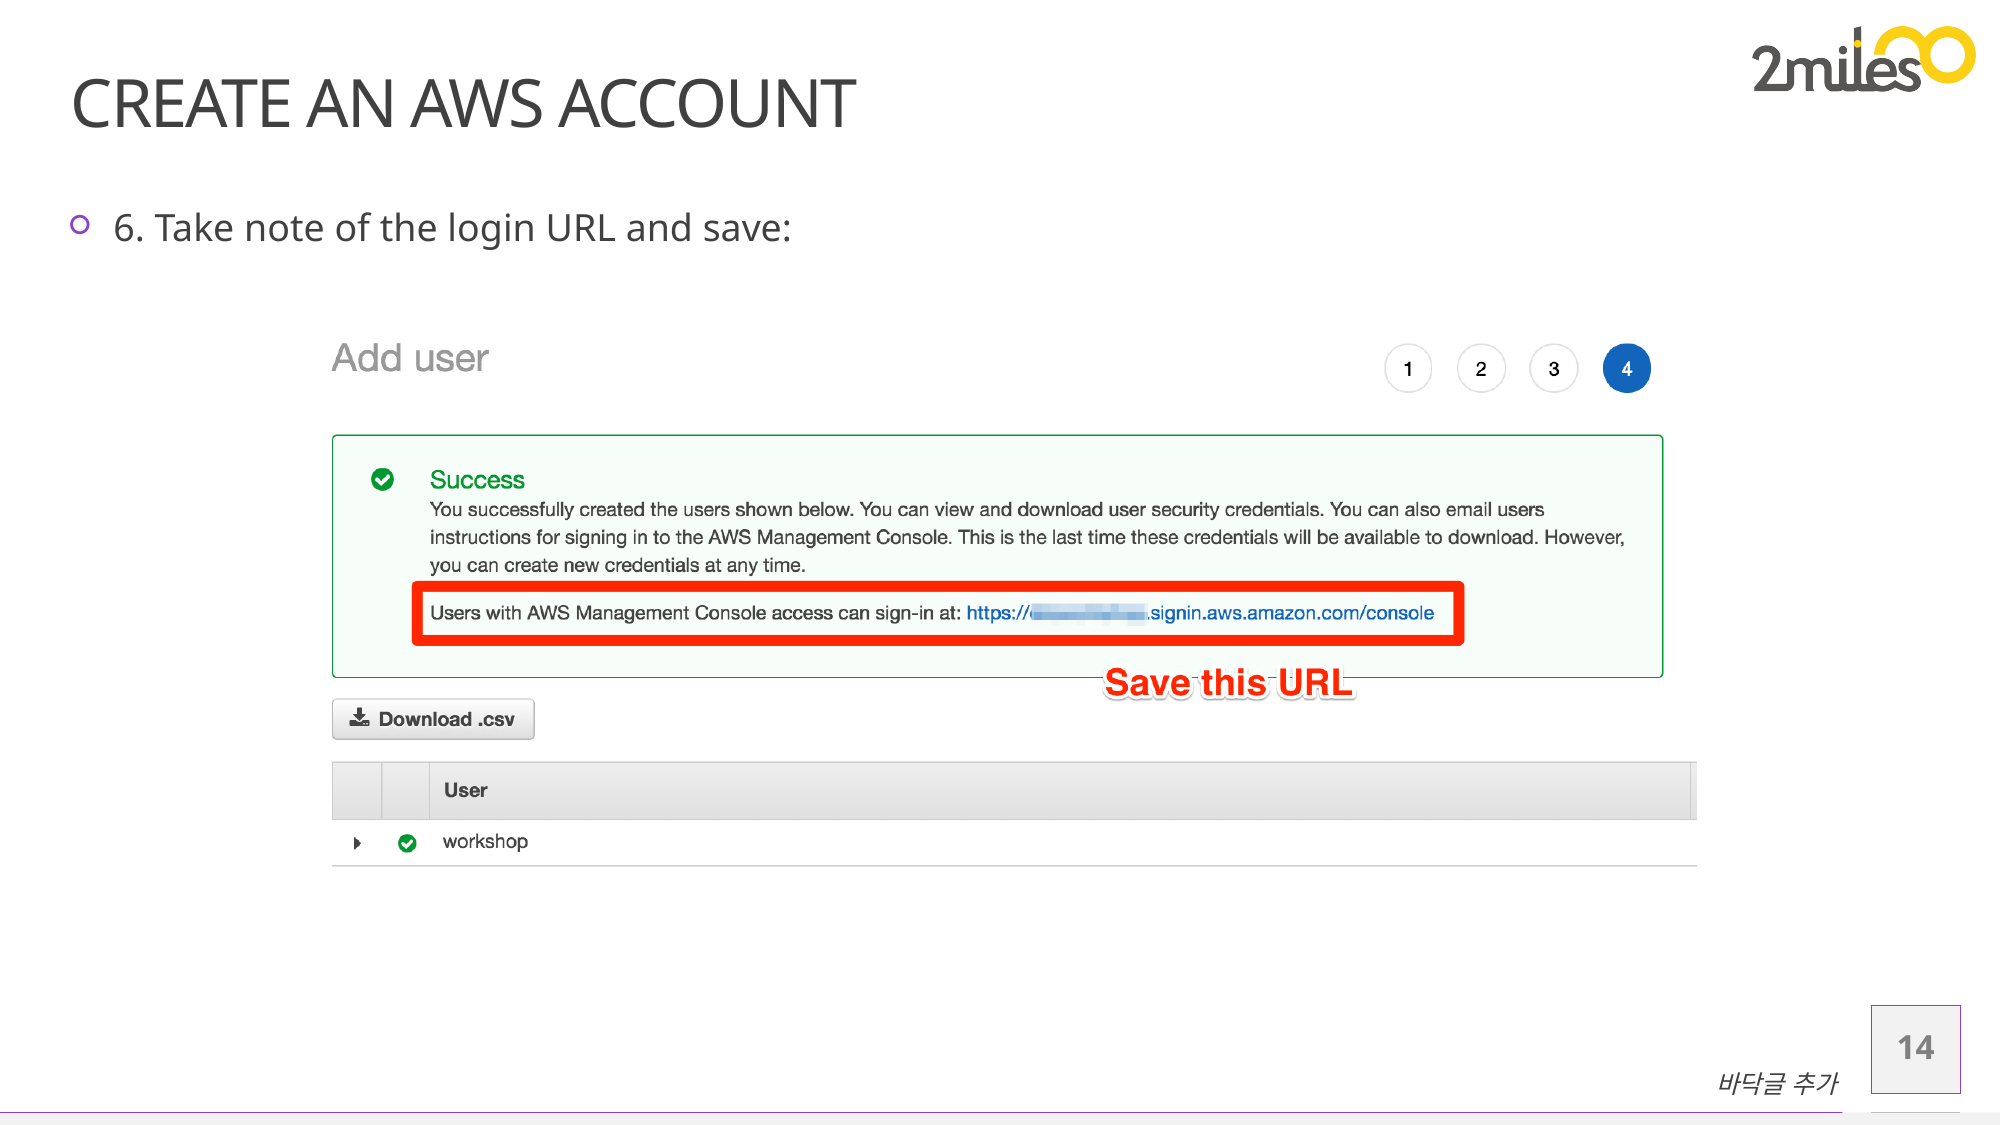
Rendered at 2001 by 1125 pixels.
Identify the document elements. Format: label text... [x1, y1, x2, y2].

list 6. Take note of the login URL and save: [69, 208, 1930, 269]
picture [1752, 26, 1976, 92]
picture [302, 323, 1697, 918]
slide_number 14 [1871, 1019, 1960, 1080]
footer 바닥글 추가 [1163, 1064, 1838, 1099]
title Create an AWS account [70, 70, 1932, 142]
